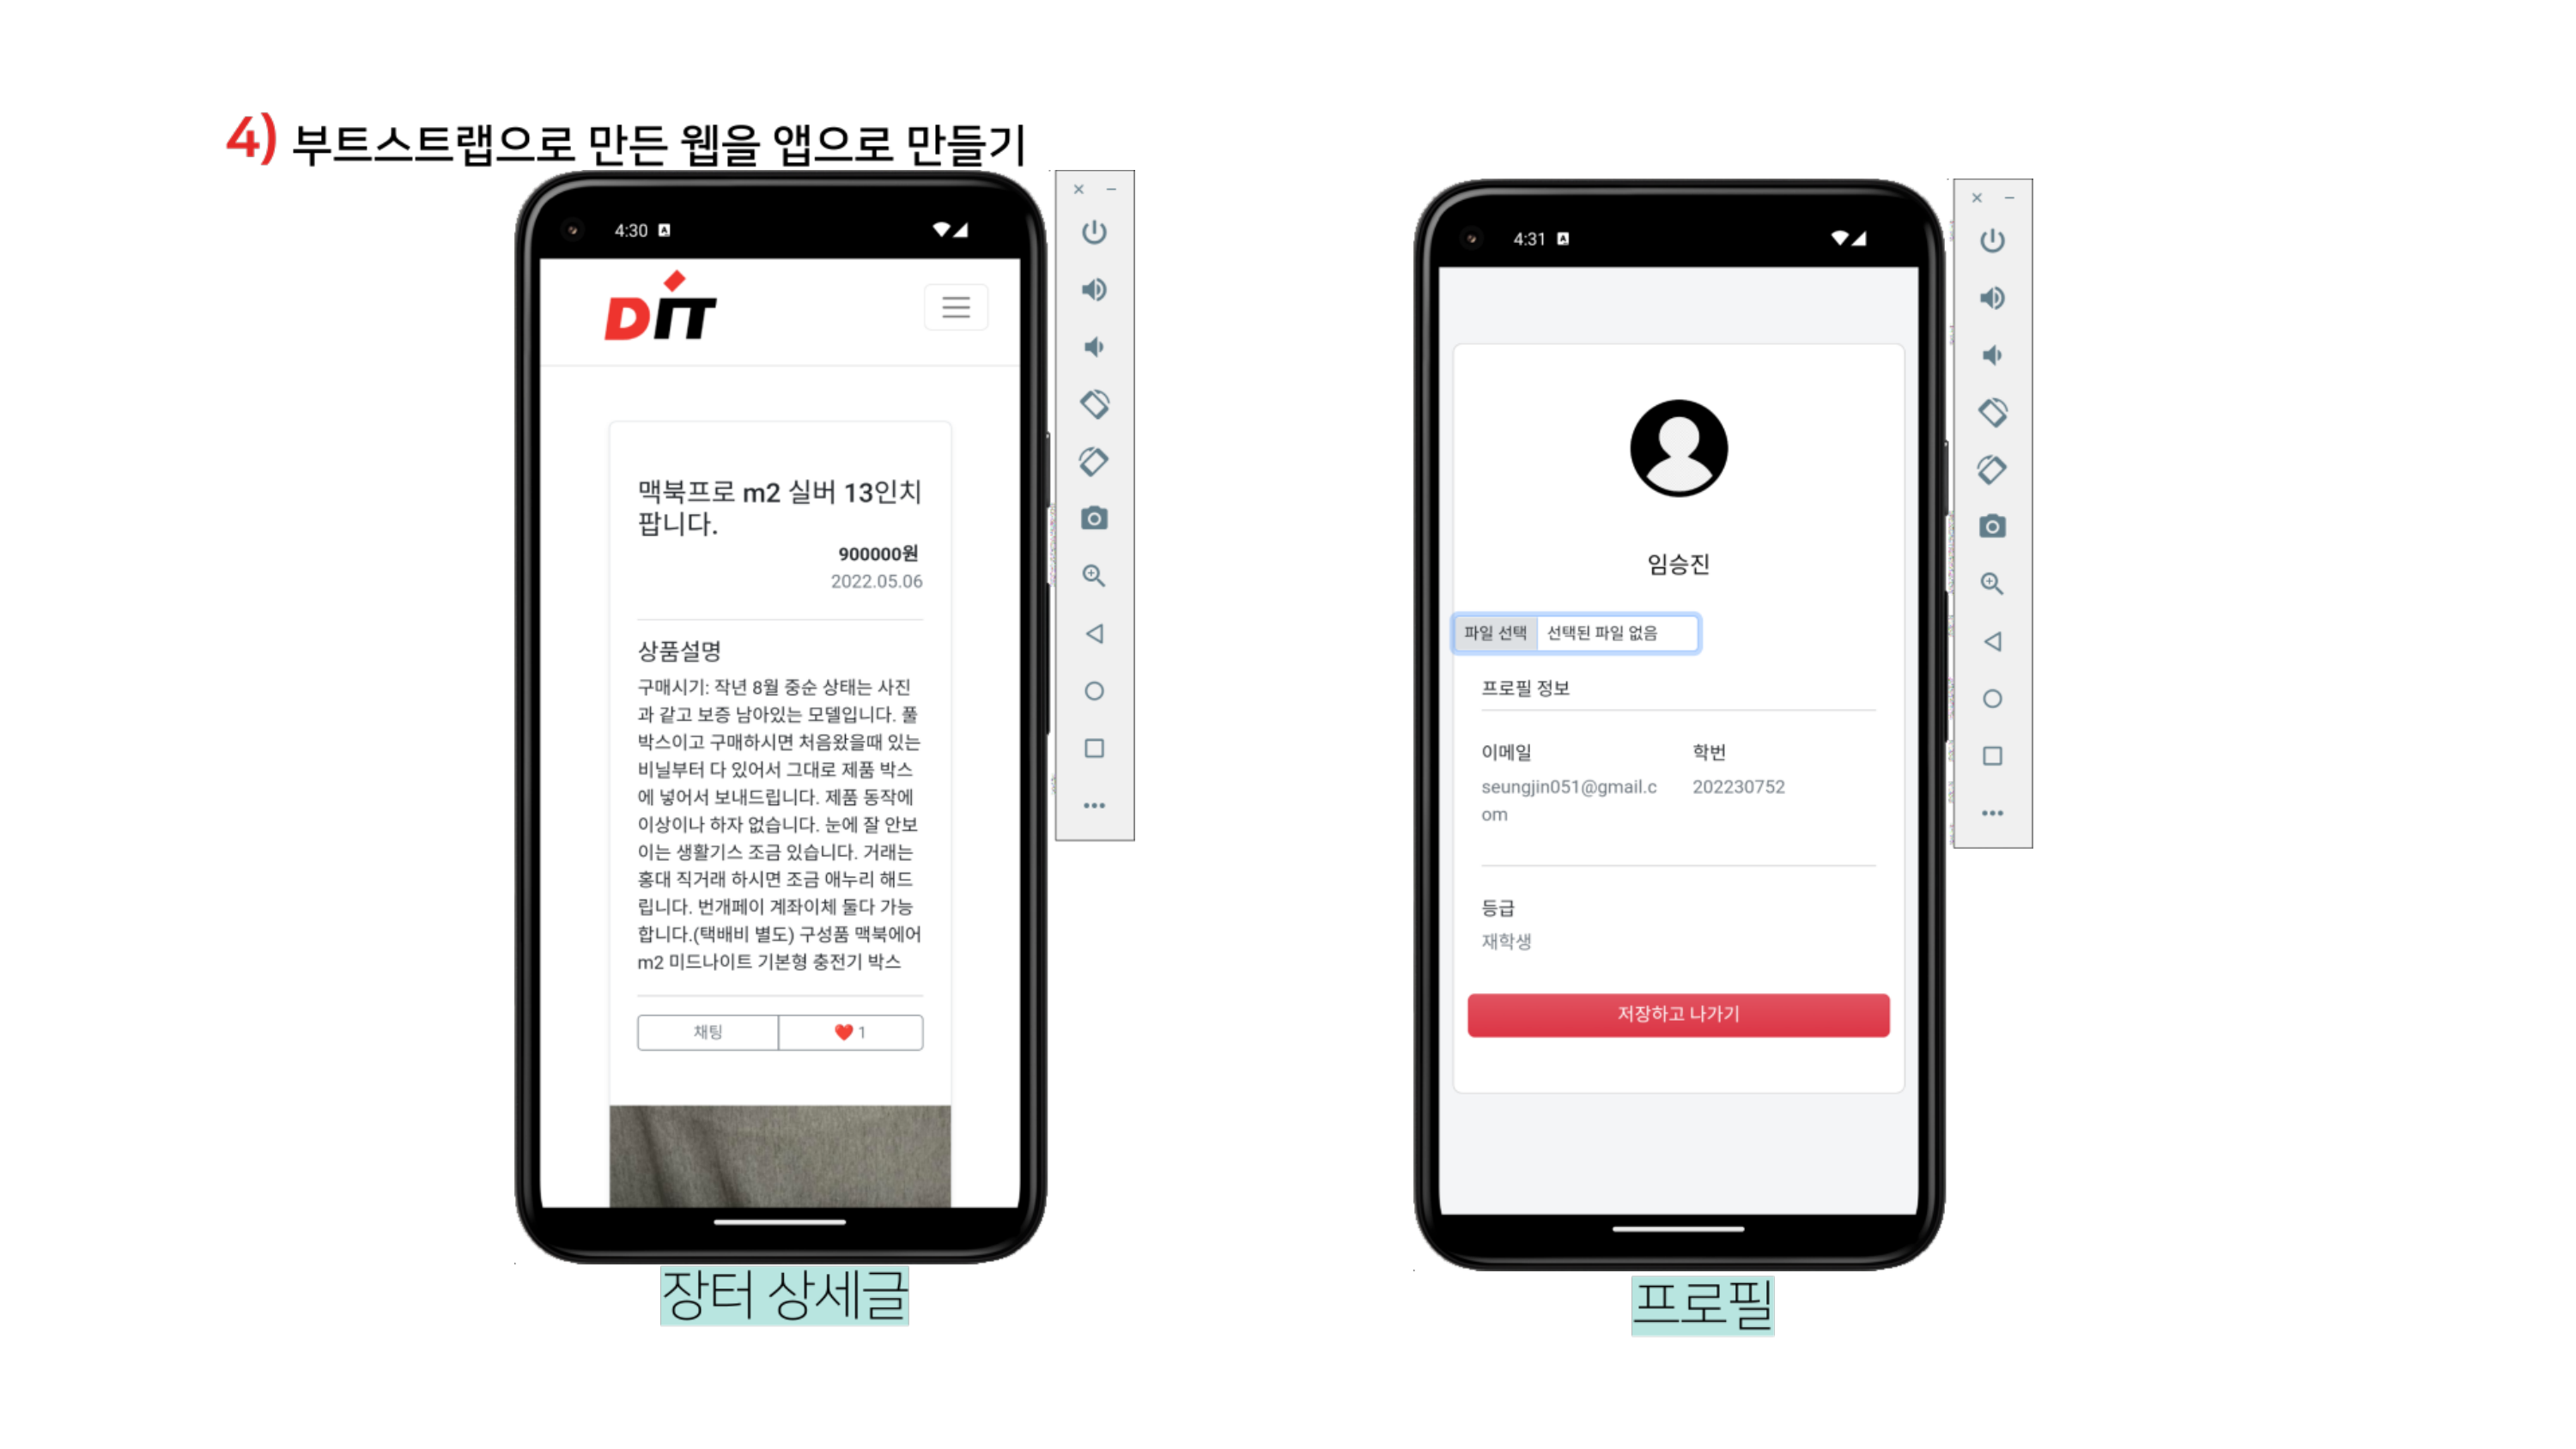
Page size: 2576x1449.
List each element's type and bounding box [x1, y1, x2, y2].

text_box [1413, 179, 2033, 1271]
picture [209, 74, 1072, 226]
picture [642, 1236, 966, 1381]
text_box [514, 170, 1135, 1265]
picture [1613, 1243, 1825, 1391]
